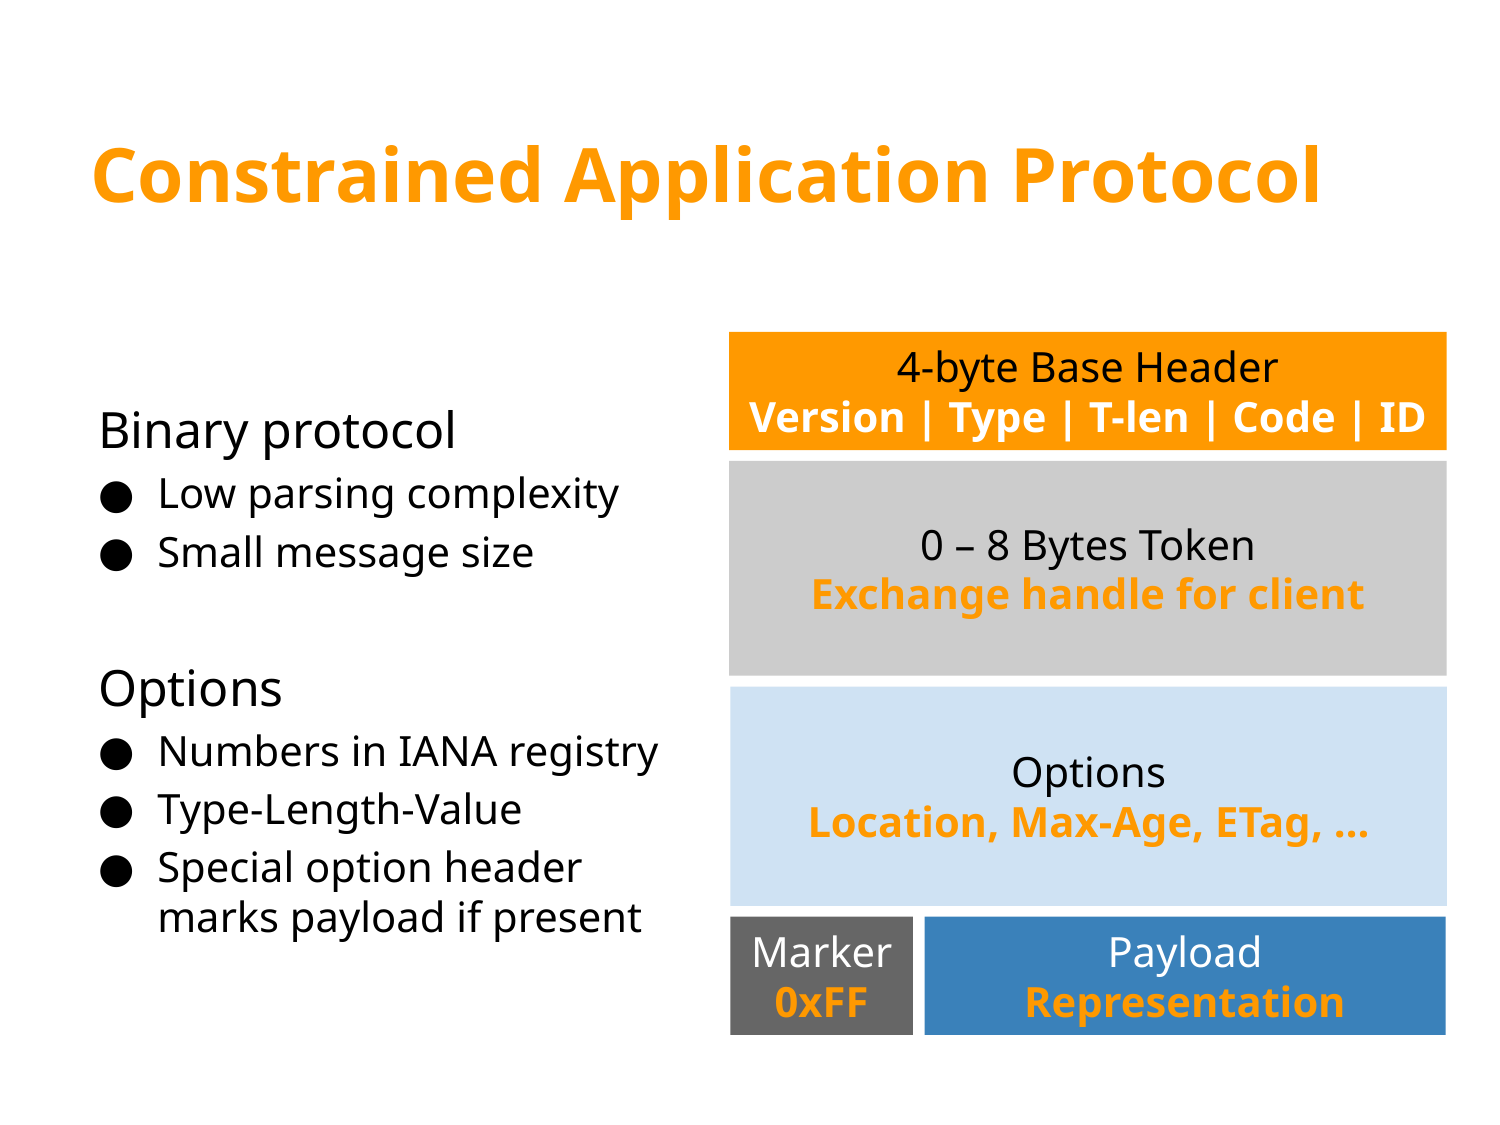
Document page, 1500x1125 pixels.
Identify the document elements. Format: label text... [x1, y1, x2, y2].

text_box Marker 0xFF [730, 916, 913, 1035]
list Binary protocol Low parsing complexity Small message size Options Numbers in IANA registry Type-Length-Value Special option header marks payload if present [75, 262, 1425, 1078]
title Constrained Application Protocol [75, 45, 1425, 233]
text_box 0 – 8 Bytes Token Exchange handle for client [729, 460, 1447, 676]
text_box 4-byte Base Header Version | Type | T-len | Code | ID [729, 331, 1447, 451]
text_box Payload Representation [924, 916, 1446, 1035]
text_box Options Location, Max-Age, ETag, … [730, 686, 1447, 906]
